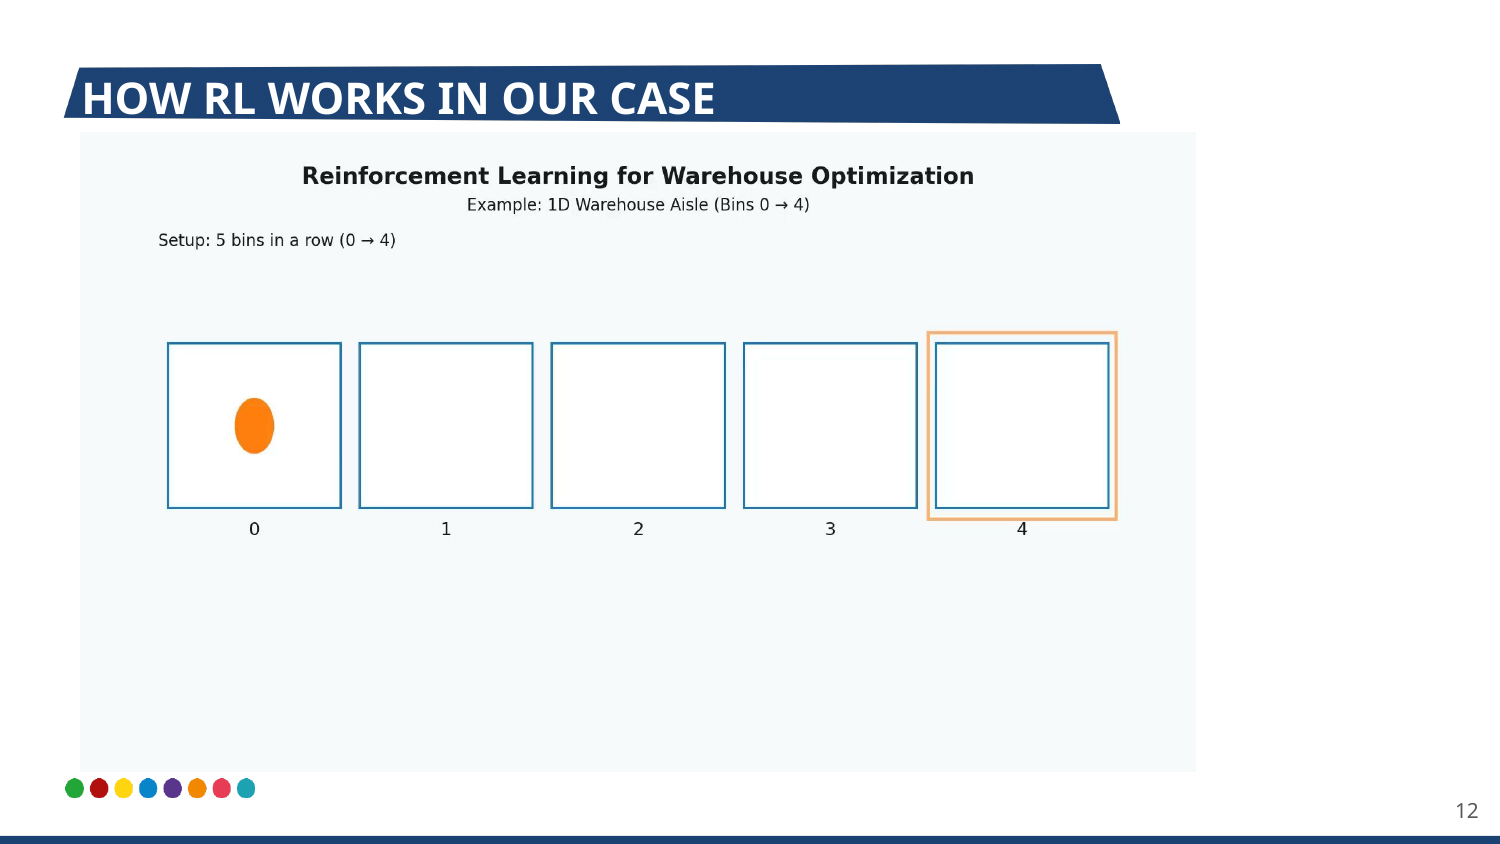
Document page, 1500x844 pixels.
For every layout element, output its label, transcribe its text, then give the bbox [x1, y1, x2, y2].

picture [152, 778, 255, 798]
picture [65, 778, 144, 798]
title HOW RL WORKS IN OUR CASE [63, 64, 1121, 124]
picture [80, 132, 1196, 772]
slide_number ‹#› [1403, 779, 1494, 844]
